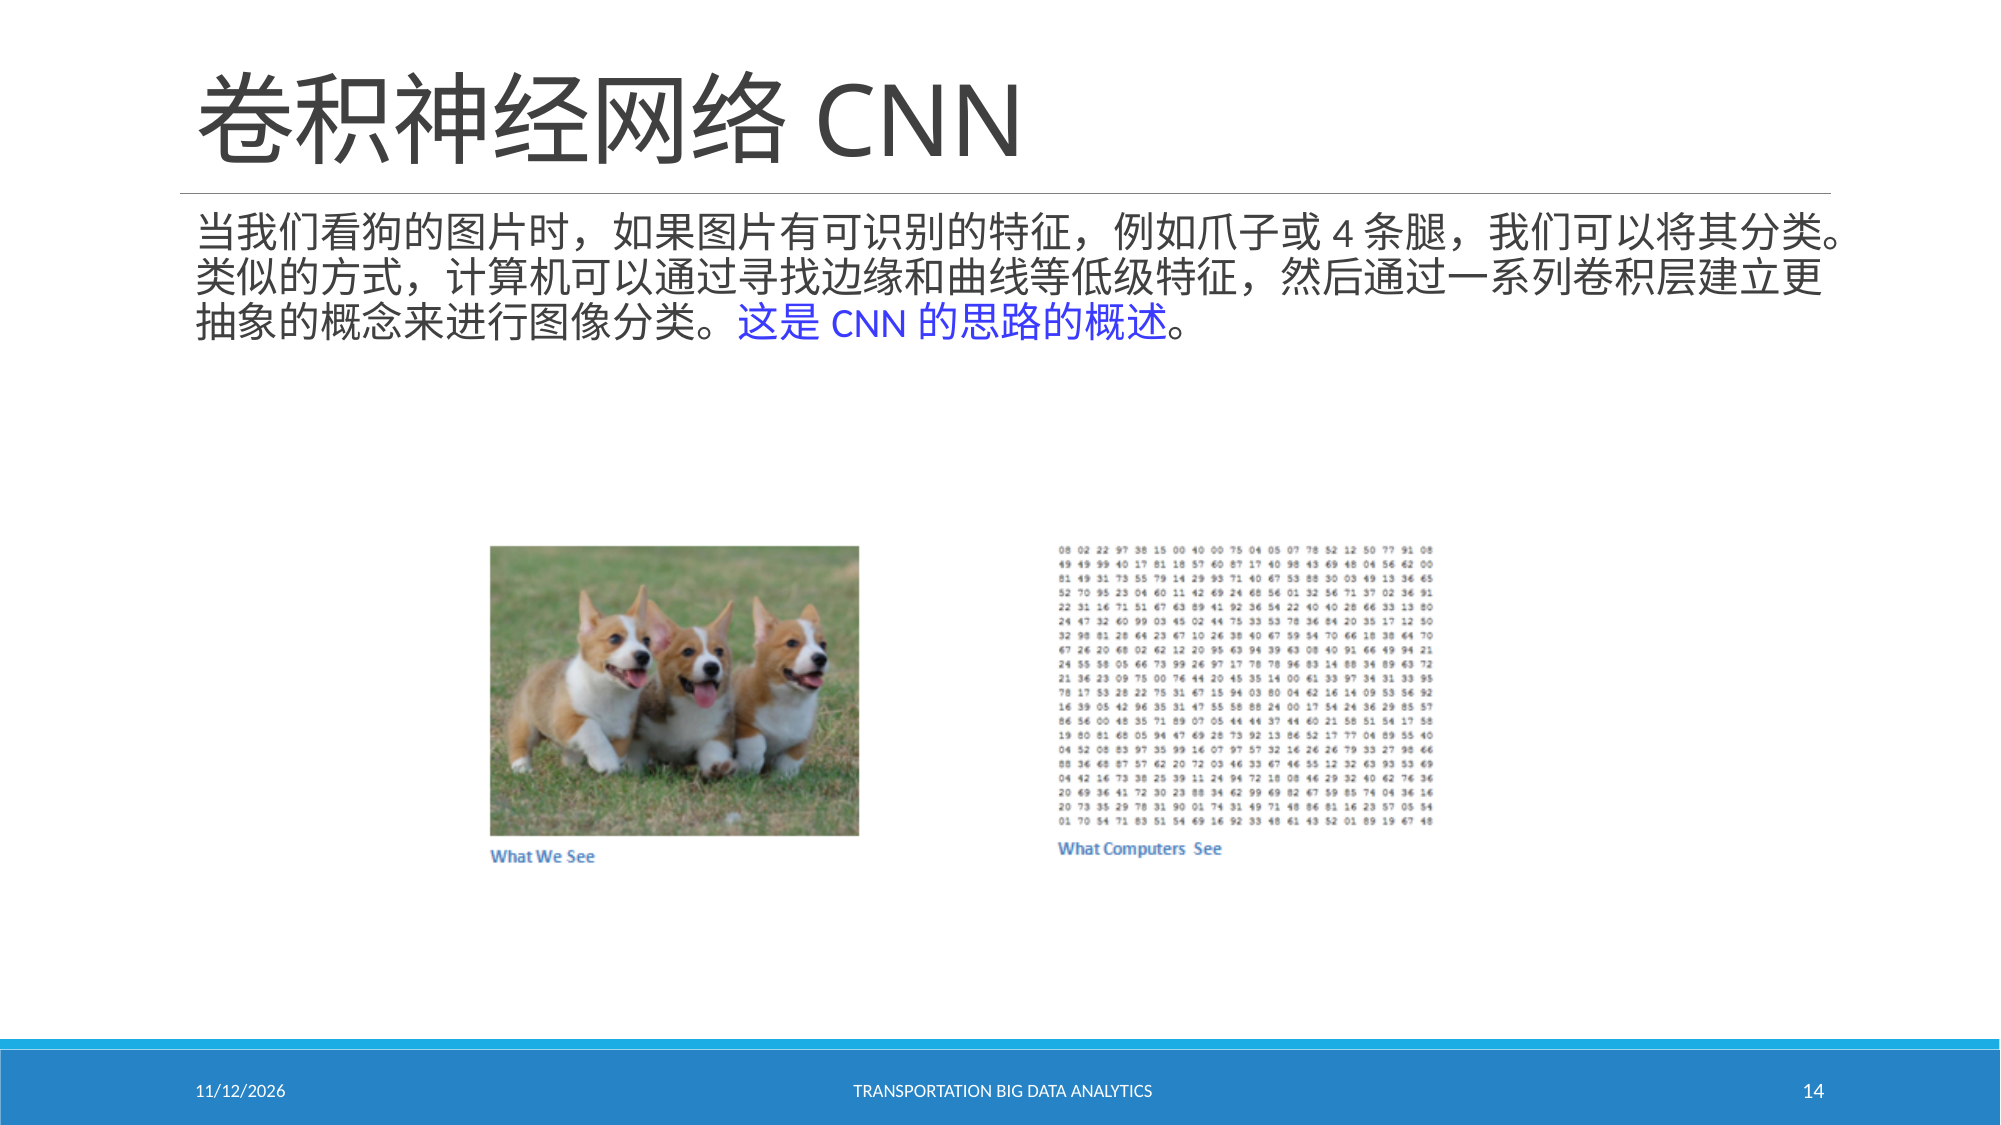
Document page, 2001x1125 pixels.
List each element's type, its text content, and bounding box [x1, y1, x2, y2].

list 当我们看狗的图片时，如果图片有可识别的特征，例如爪子或4条腿，我们可以将其分类。类似的方式，计算机可以通过寻找边缘和曲线等低级特征，然后通过一系列卷积层建立更抽象的概念来进行图像分类。这是CNN的思路的概述。 [180, 203, 1855, 1034]
slide_number 14 [1624, 1059, 1840, 1120]
title 卷积神经网络CNN [180, 20, 1830, 185]
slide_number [180, 1059, 586, 1120]
picture [455, 515, 1503, 878]
footer Transportation Big Data Analytics [609, 1059, 1401, 1120]
